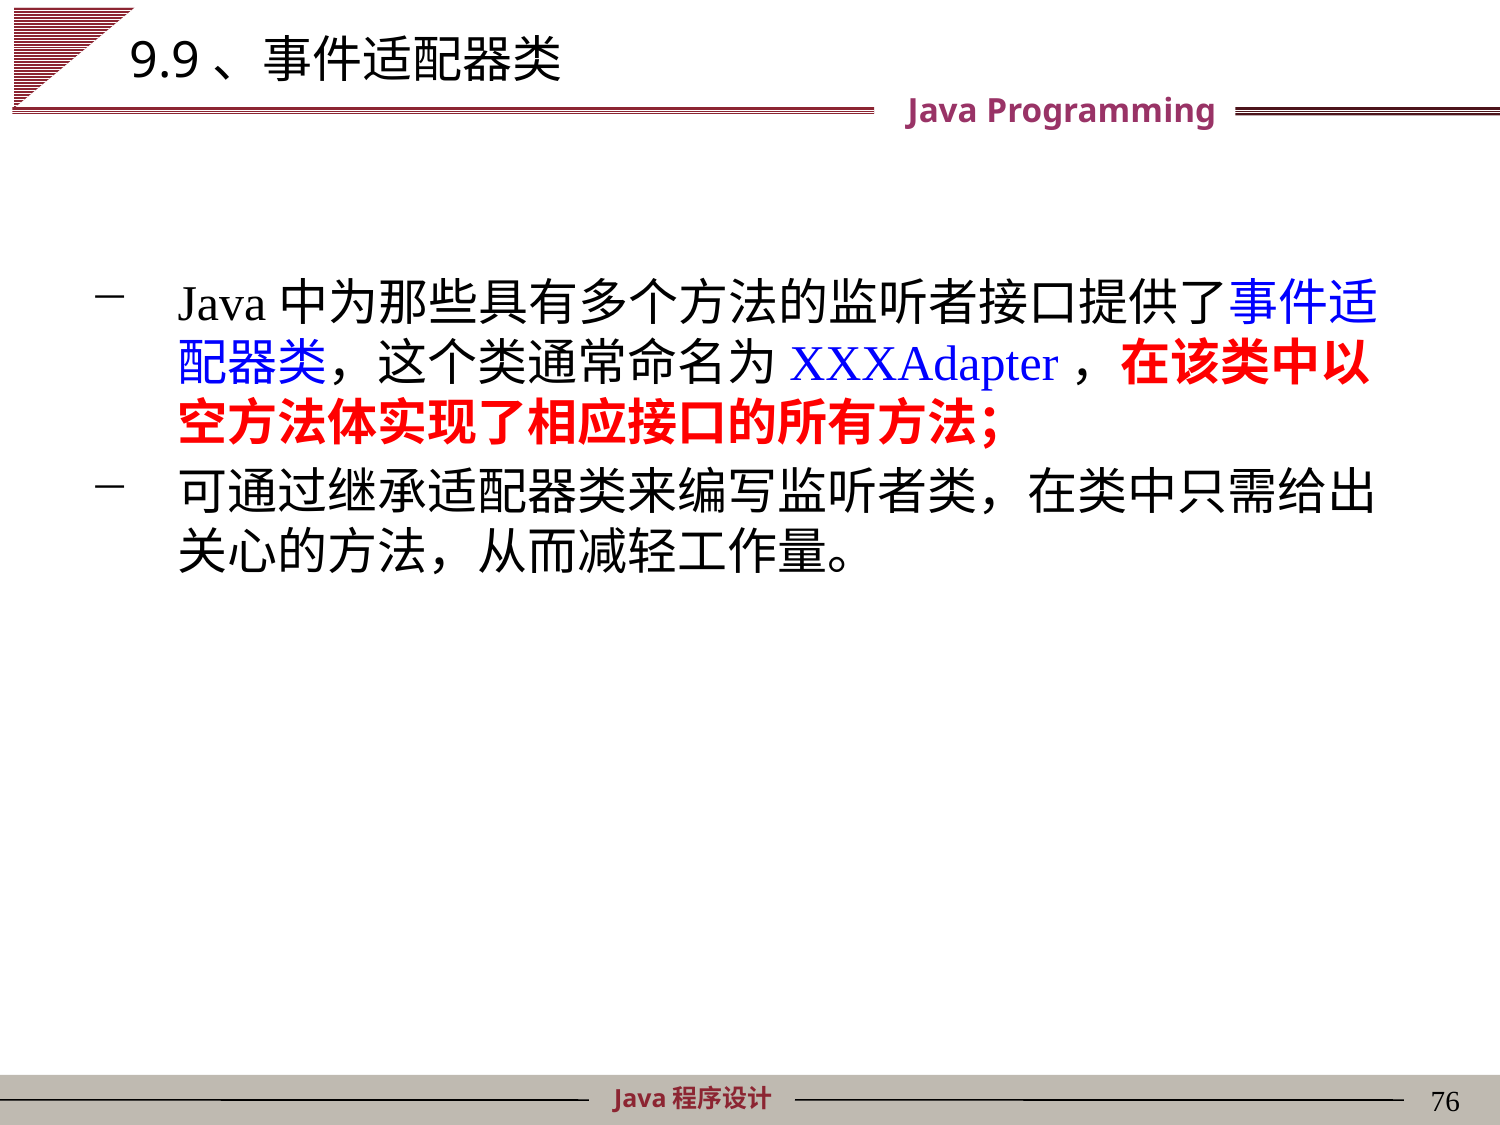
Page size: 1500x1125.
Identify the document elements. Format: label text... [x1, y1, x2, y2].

title 9.9、事件适配器类 [114, 20, 1390, 96]
text_box Java中为那些具有多个方法的监听者接口提供了事件适配器类，这个类通常命名为XXXAdapter，在该类中以空方法体实现了相应接口的所有方法； 可通过继承适配器类来编写监听者类，在类中只需给出关心的方法，从而减轻工作量。 [74, 262, 1425, 638]
